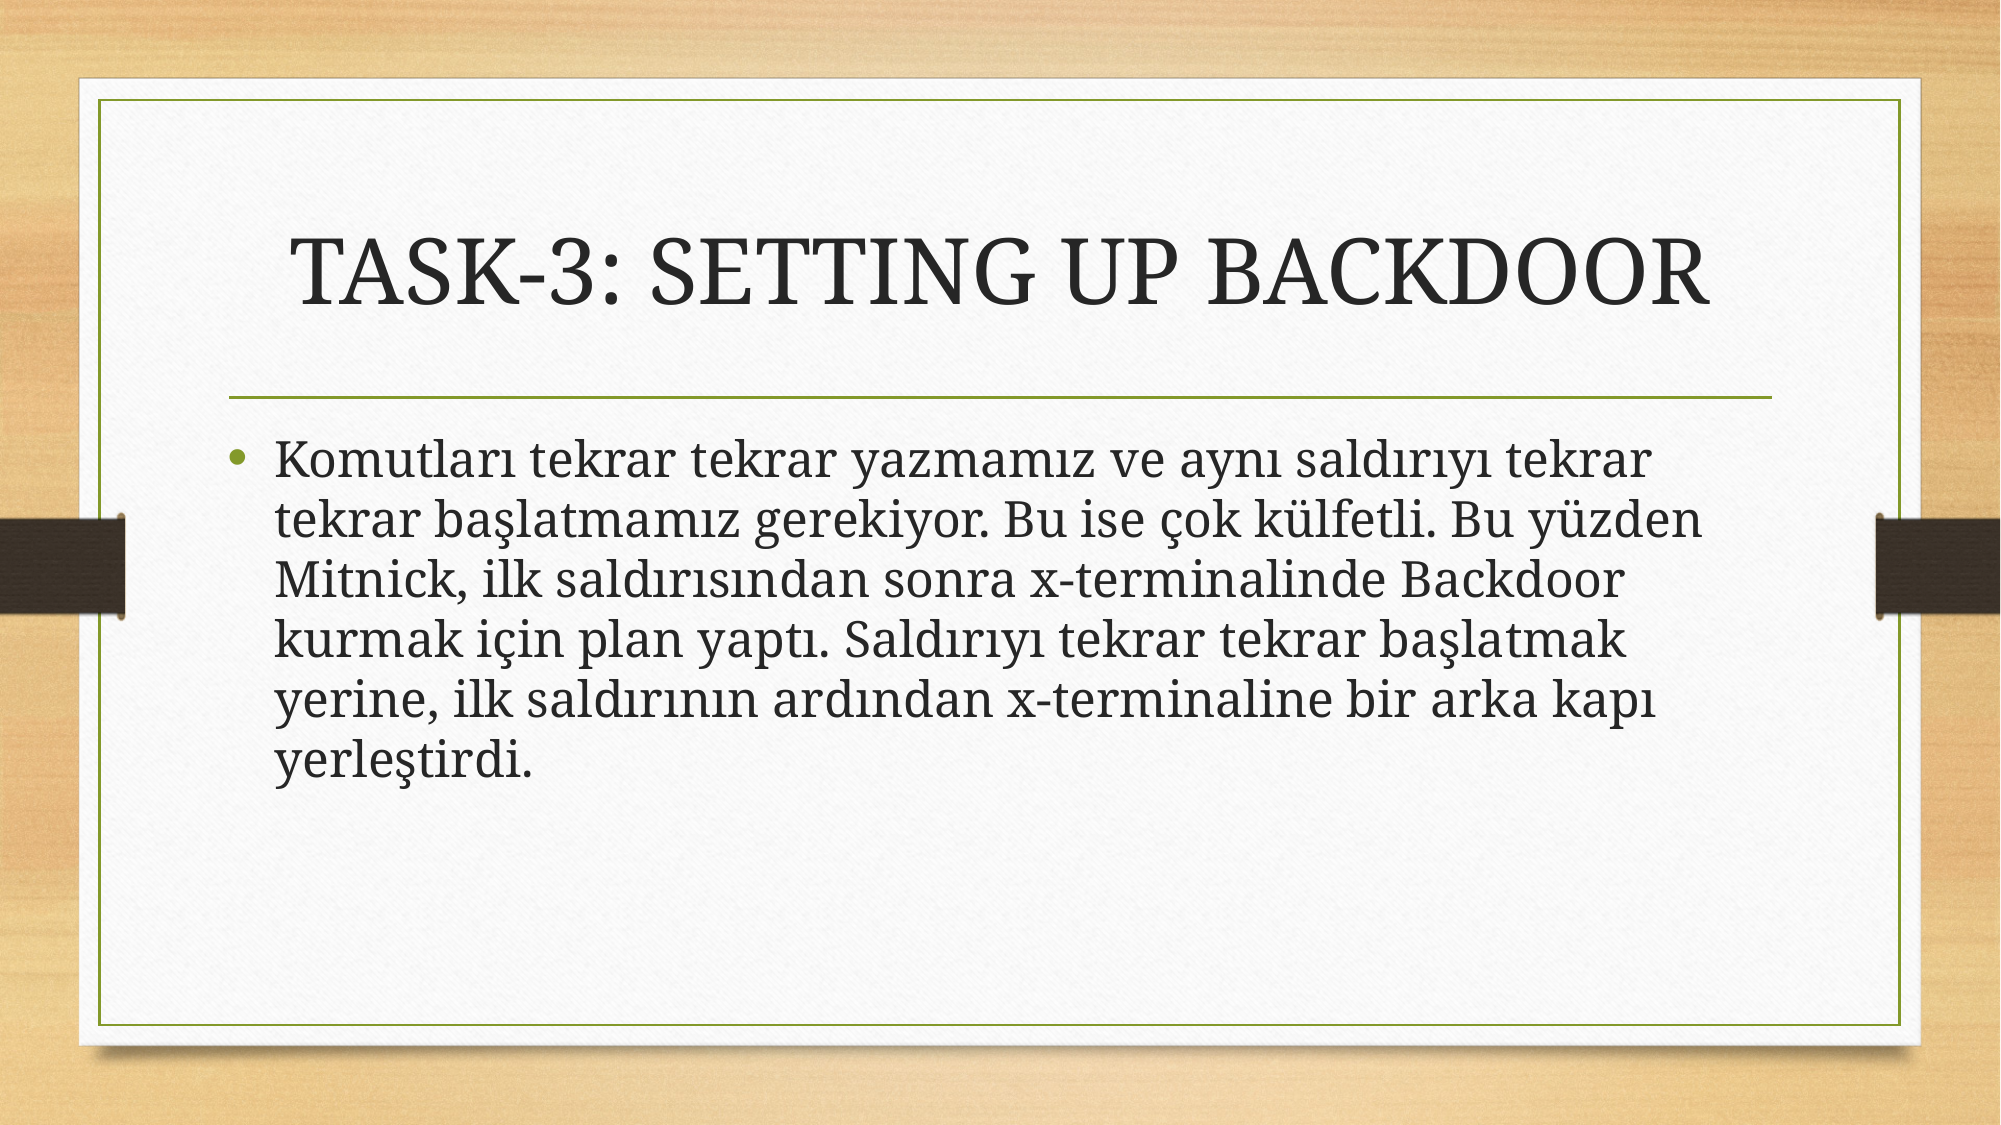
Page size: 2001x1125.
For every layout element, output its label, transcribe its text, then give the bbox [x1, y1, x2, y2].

list Komutları tekrar tekrar yazmamız ve aynı saldırıyı tekrar tekrar başlatmamız gerekiyor. Bu ise çok külfetli. Bu yüzden Mitnick, ilk saldırısından sonra x-terminalinde Backdoor kurmak için plan yaptı. Saldırıyı tekrar tekrar başlatmak yerine, ilk saldırının ardından x-terminaline bir arka kapı yerleştirdi. [212, 419, 1788, 964]
title TASK-3: SETTING UP BACKDOOR [212, 161, 1788, 375]
picture [0, 0, 2001, 1125]
